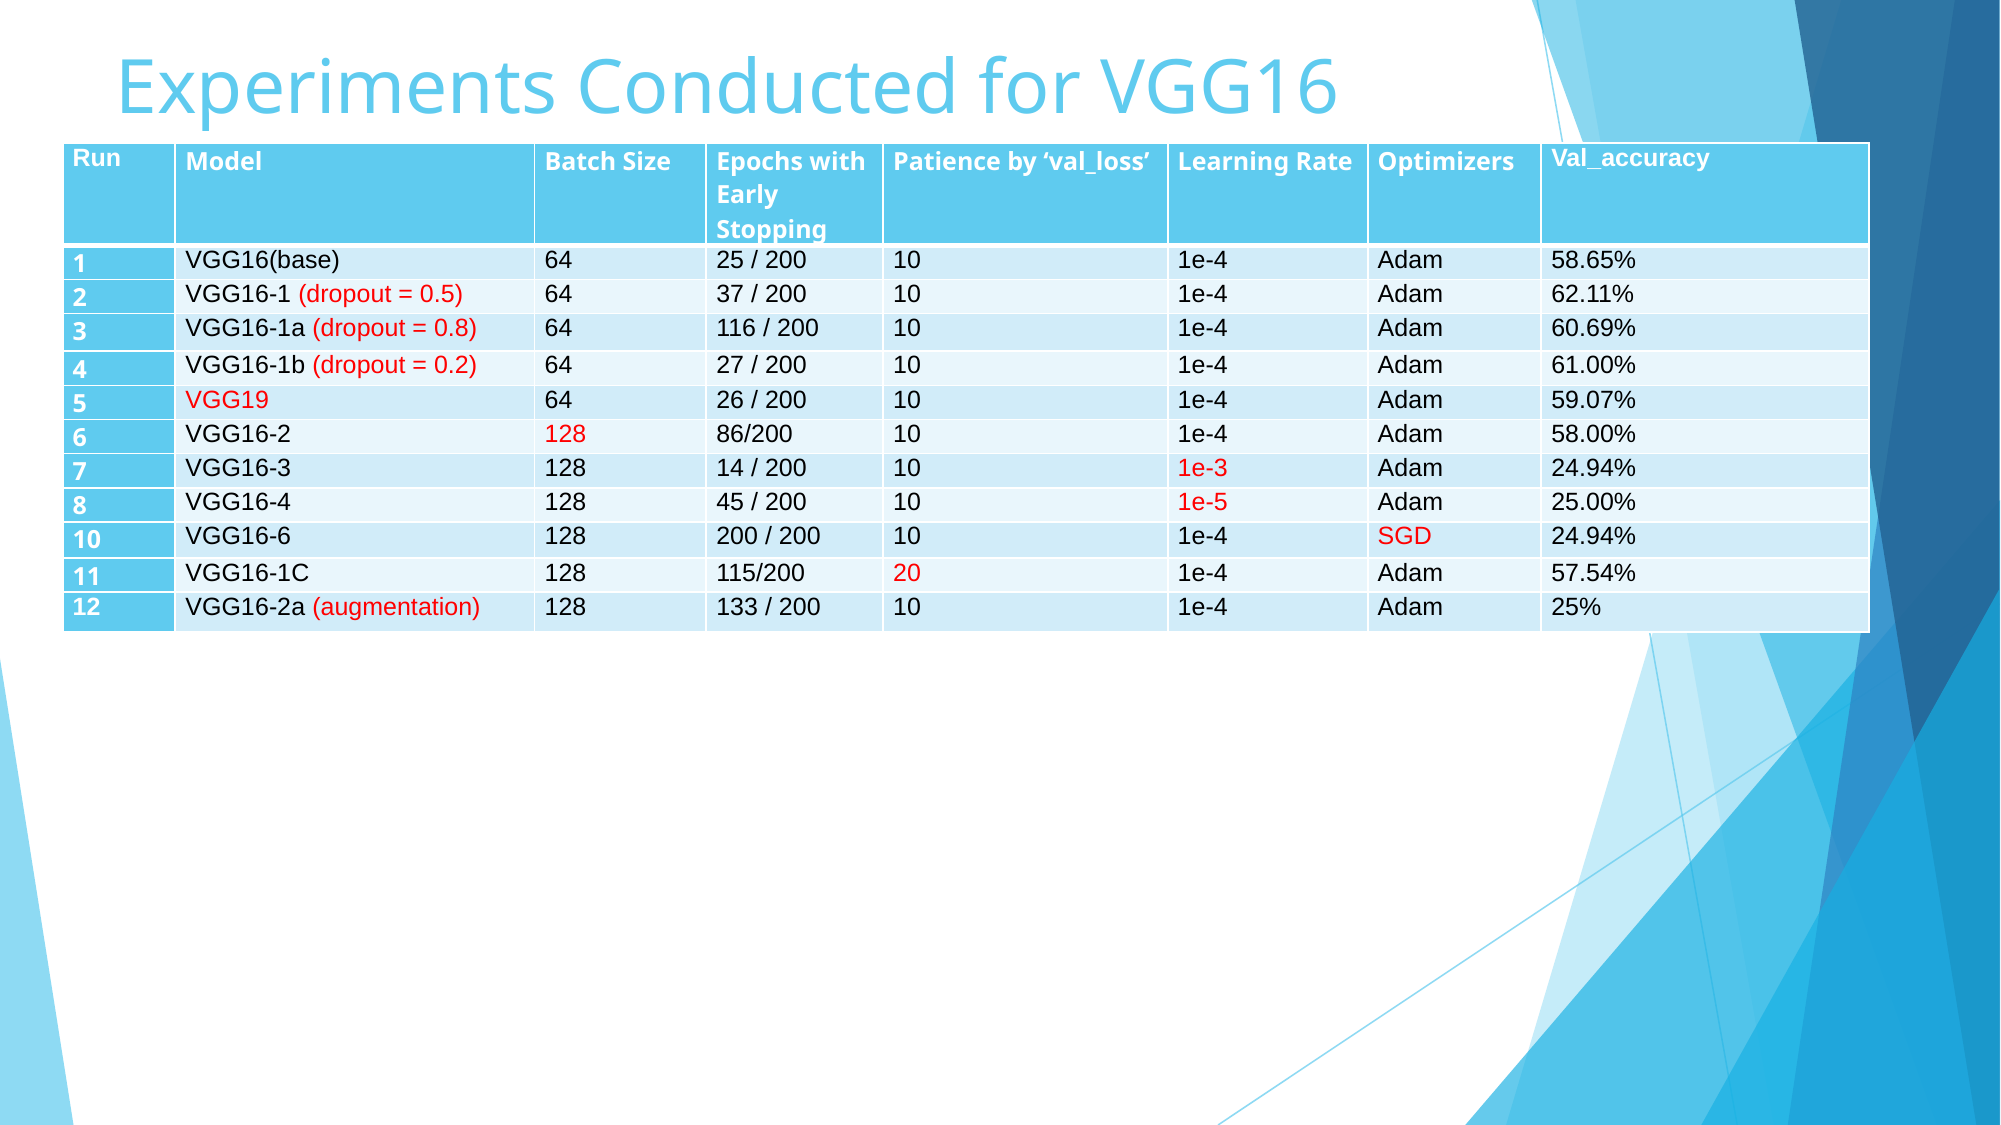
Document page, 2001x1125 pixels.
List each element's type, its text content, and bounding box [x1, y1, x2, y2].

table_cell 1e-4 [1169, 386, 1367, 419]
table_cell 10 [884, 386, 1167, 419]
table_cell 59.07% [1542, 386, 1868, 419]
table_cell 128 [535, 593, 705, 631]
table_cell 10 [884, 314, 1167, 350]
table_cell 128 [535, 454, 705, 487]
table_cell 37 / 200 [707, 280, 882, 313]
table_cell 1e-4 [1169, 523, 1367, 557]
table_cell Adam [1369, 386, 1540, 419]
table_header Run [64, 144, 174, 243]
table_cell 27 / 200 [707, 352, 882, 385]
table_cell 3 [64, 314, 174, 350]
table_header Batch Size [535, 144, 705, 243]
table_cell Adam [1369, 352, 1540, 385]
table_cell 1e-4 [1169, 314, 1367, 350]
table_cell 1e-4 [1169, 248, 1367, 279]
table_cell 128 [535, 420, 705, 453]
table_cell VGG16-6 [176, 523, 534, 557]
table_cell 1e-5 [1169, 489, 1367, 521]
table_cell 10 [64, 523, 174, 557]
table_cell 20 [884, 559, 1167, 591]
table_cell 14 / 200 [707, 454, 882, 487]
table_header Model [176, 144, 534, 243]
table_cell 26 / 200 [707, 386, 882, 419]
table_cell 10 [884, 420, 1167, 453]
table_cell 25% [1542, 593, 1868, 631]
table_cell VGG16(base) [176, 248, 534, 279]
table_header Learning Rate [1169, 144, 1367, 243]
table_cell 24.94% [1542, 454, 1868, 487]
table_cell 58.65% [1542, 248, 1868, 279]
table_cell VGG16-1b (dropout = 0.2) [176, 352, 534, 385]
table_cell 12 [64, 593, 174, 631]
table_cell 57.54% [1542, 559, 1868, 591]
table_cell VGG16-2 [176, 420, 534, 453]
table_cell Adam [1369, 314, 1540, 350]
table_cell 10 [884, 523, 1167, 557]
table_cell 6 [64, 420, 174, 453]
table_cell 64 [535, 280, 705, 313]
table_cell 133 / 200 [707, 593, 882, 631]
table_cell 115/200 [707, 559, 882, 591]
table_cell 10 [884, 352, 1167, 385]
table_cell 2 [64, 280, 174, 313]
table_cell 10 [884, 248, 1167, 279]
table_cell VGG19 [176, 386, 534, 419]
table_cell Adam [1369, 454, 1540, 487]
table_cell SGD [1369, 523, 1540, 557]
table_cell 61.00% [1542, 352, 1868, 385]
table_cell 128 [535, 489, 705, 521]
table_cell 1e-4 [1169, 280, 1367, 313]
table_cell 1e-4 [1169, 352, 1367, 385]
table_cell Adam [1369, 559, 1540, 591]
table_cell 64 [535, 314, 705, 350]
table_cell 4 [64, 352, 174, 385]
table_cell VGG16-3 [176, 454, 534, 487]
table_cell 116 / 200 [707, 314, 882, 350]
table_cell 64 [535, 386, 705, 419]
table_cell 25.00% [1542, 489, 1868, 521]
table_cell 10 [884, 454, 1167, 487]
table_cell 64 [535, 352, 705, 385]
table_cell VGG16-2a (augmentation) [176, 593, 534, 631]
table_cell 7 [64, 454, 174, 487]
table_cell 62.11% [1542, 280, 1868, 313]
table_header Optimizers [1369, 144, 1540, 243]
table_cell 128 [535, 559, 705, 591]
table_cell 10 [884, 593, 1167, 631]
table_cell 86/200 [707, 420, 882, 453]
table_cell 128 [535, 523, 705, 557]
table_cell 10 [884, 489, 1167, 521]
table_cell VGG16-1C [176, 559, 534, 591]
table_cell 45 / 200 [707, 489, 882, 521]
table_cell 200 / 200 [707, 523, 882, 557]
table_cell 1e-4 [1169, 559, 1367, 591]
table_cell 60.69% [1542, 314, 1868, 350]
table_cell Adam [1369, 593, 1540, 631]
table_cell 10 [884, 280, 1167, 313]
table_cell Adam [1369, 248, 1540, 279]
table_cell 64 [535, 248, 705, 279]
table_cell 5 [64, 386, 174, 419]
table_cell 24.94% [1542, 523, 1868, 557]
table_header Epochs with Early Stopping [707, 144, 882, 243]
table_cell 11 [64, 559, 174, 591]
table_header Val_accuracy [1542, 144, 1868, 243]
table_cell VGG16-1a (dropout = 0.8) [176, 314, 534, 350]
table_cell VGG16-1 (dropout = 0.5) [176, 280, 534, 313]
table_cell Adam [1369, 489, 1540, 521]
table_header Patience by ‘val_loss’ [884, 144, 1167, 243]
table_cell 1e-3 [1169, 454, 1367, 487]
table_cell Adam [1369, 420, 1540, 453]
table_cell 1 [64, 248, 174, 279]
table_cell 1e-4 [1169, 420, 1367, 453]
table_cell 8 [64, 489, 174, 521]
title Experiments Conducted for VGG16 [100, 31, 1511, 142]
table_cell VGG16-4 [176, 489, 534, 521]
table_cell Adam [1369, 280, 1540, 313]
table_cell 25 / 200 [707, 248, 882, 279]
table_cell 58.00% [1542, 420, 1868, 453]
table_cell 1e-4 [1169, 593, 1367, 631]
